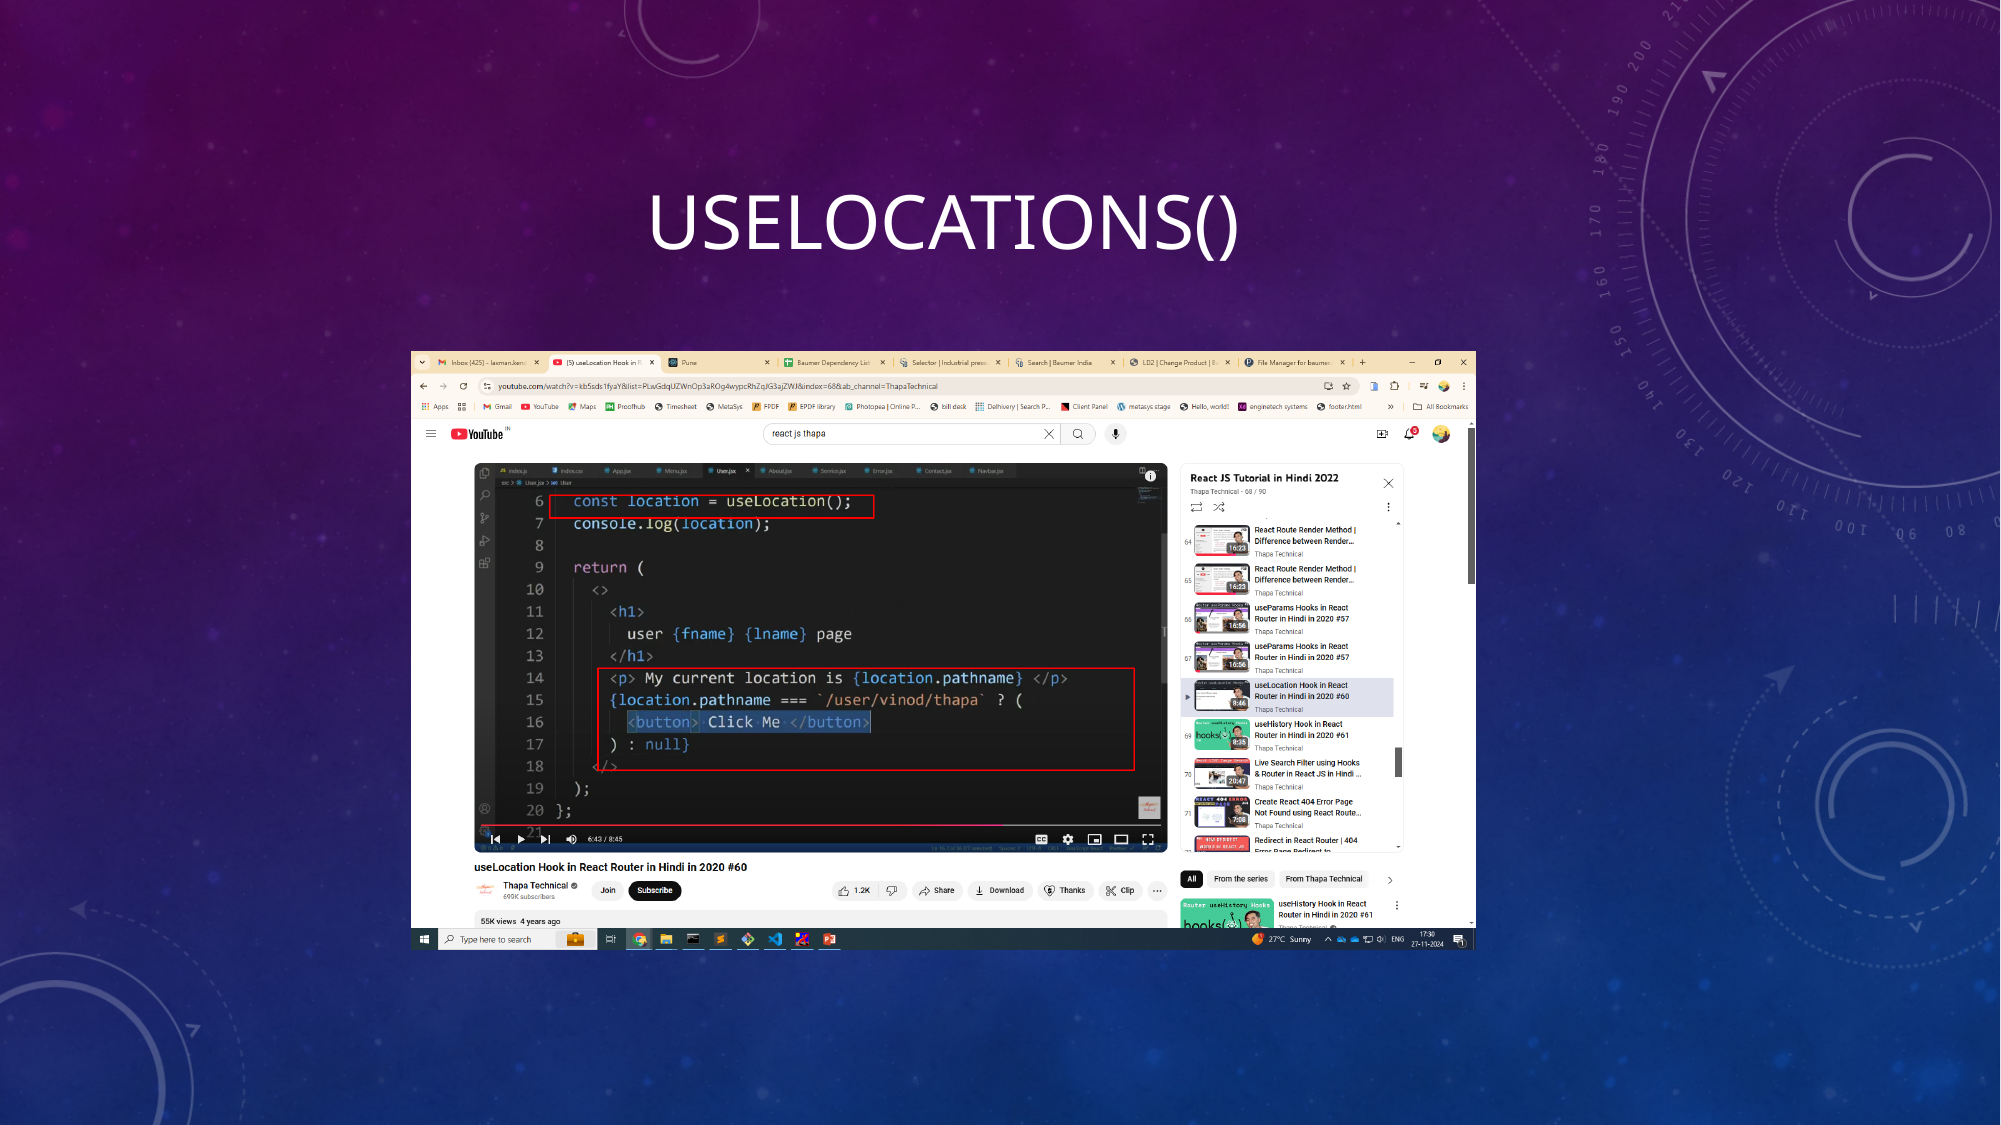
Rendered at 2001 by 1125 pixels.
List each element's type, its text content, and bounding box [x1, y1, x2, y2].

picture [0, 0, 2001, 1125]
title useLocations() [112, 99, 1775, 339]
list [411, 350, 1476, 951]
